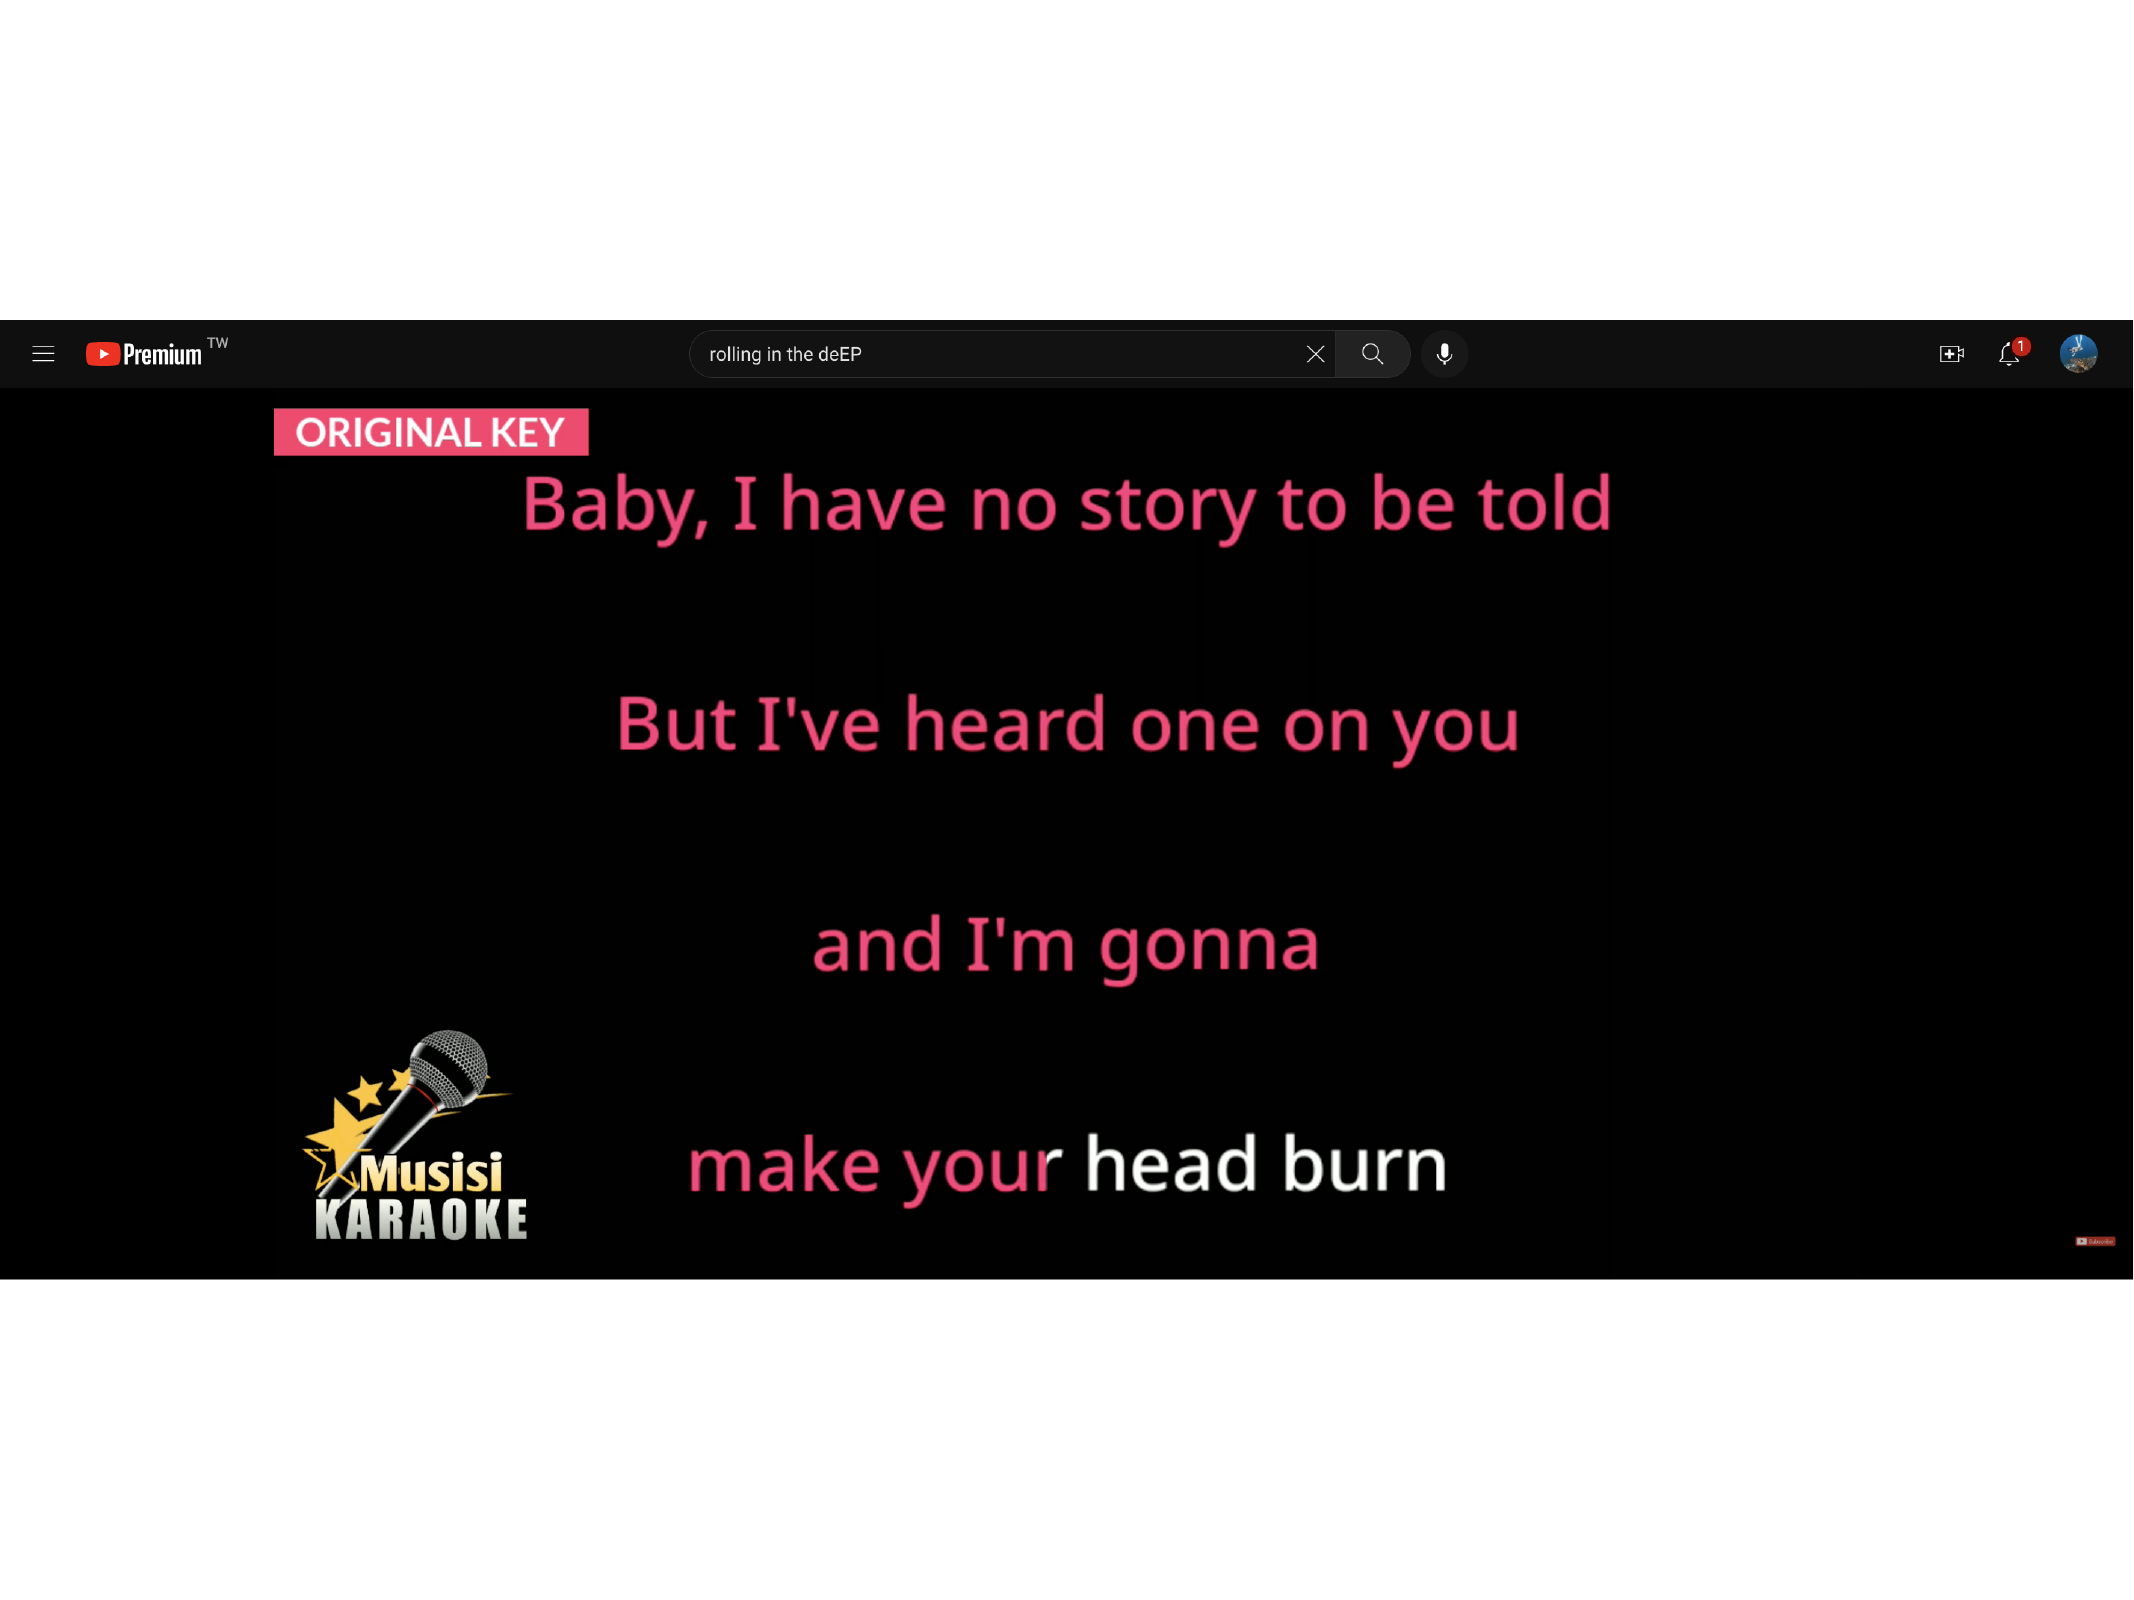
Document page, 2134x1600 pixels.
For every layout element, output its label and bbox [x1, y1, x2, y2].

picture [0, 320, 2134, 1280]
